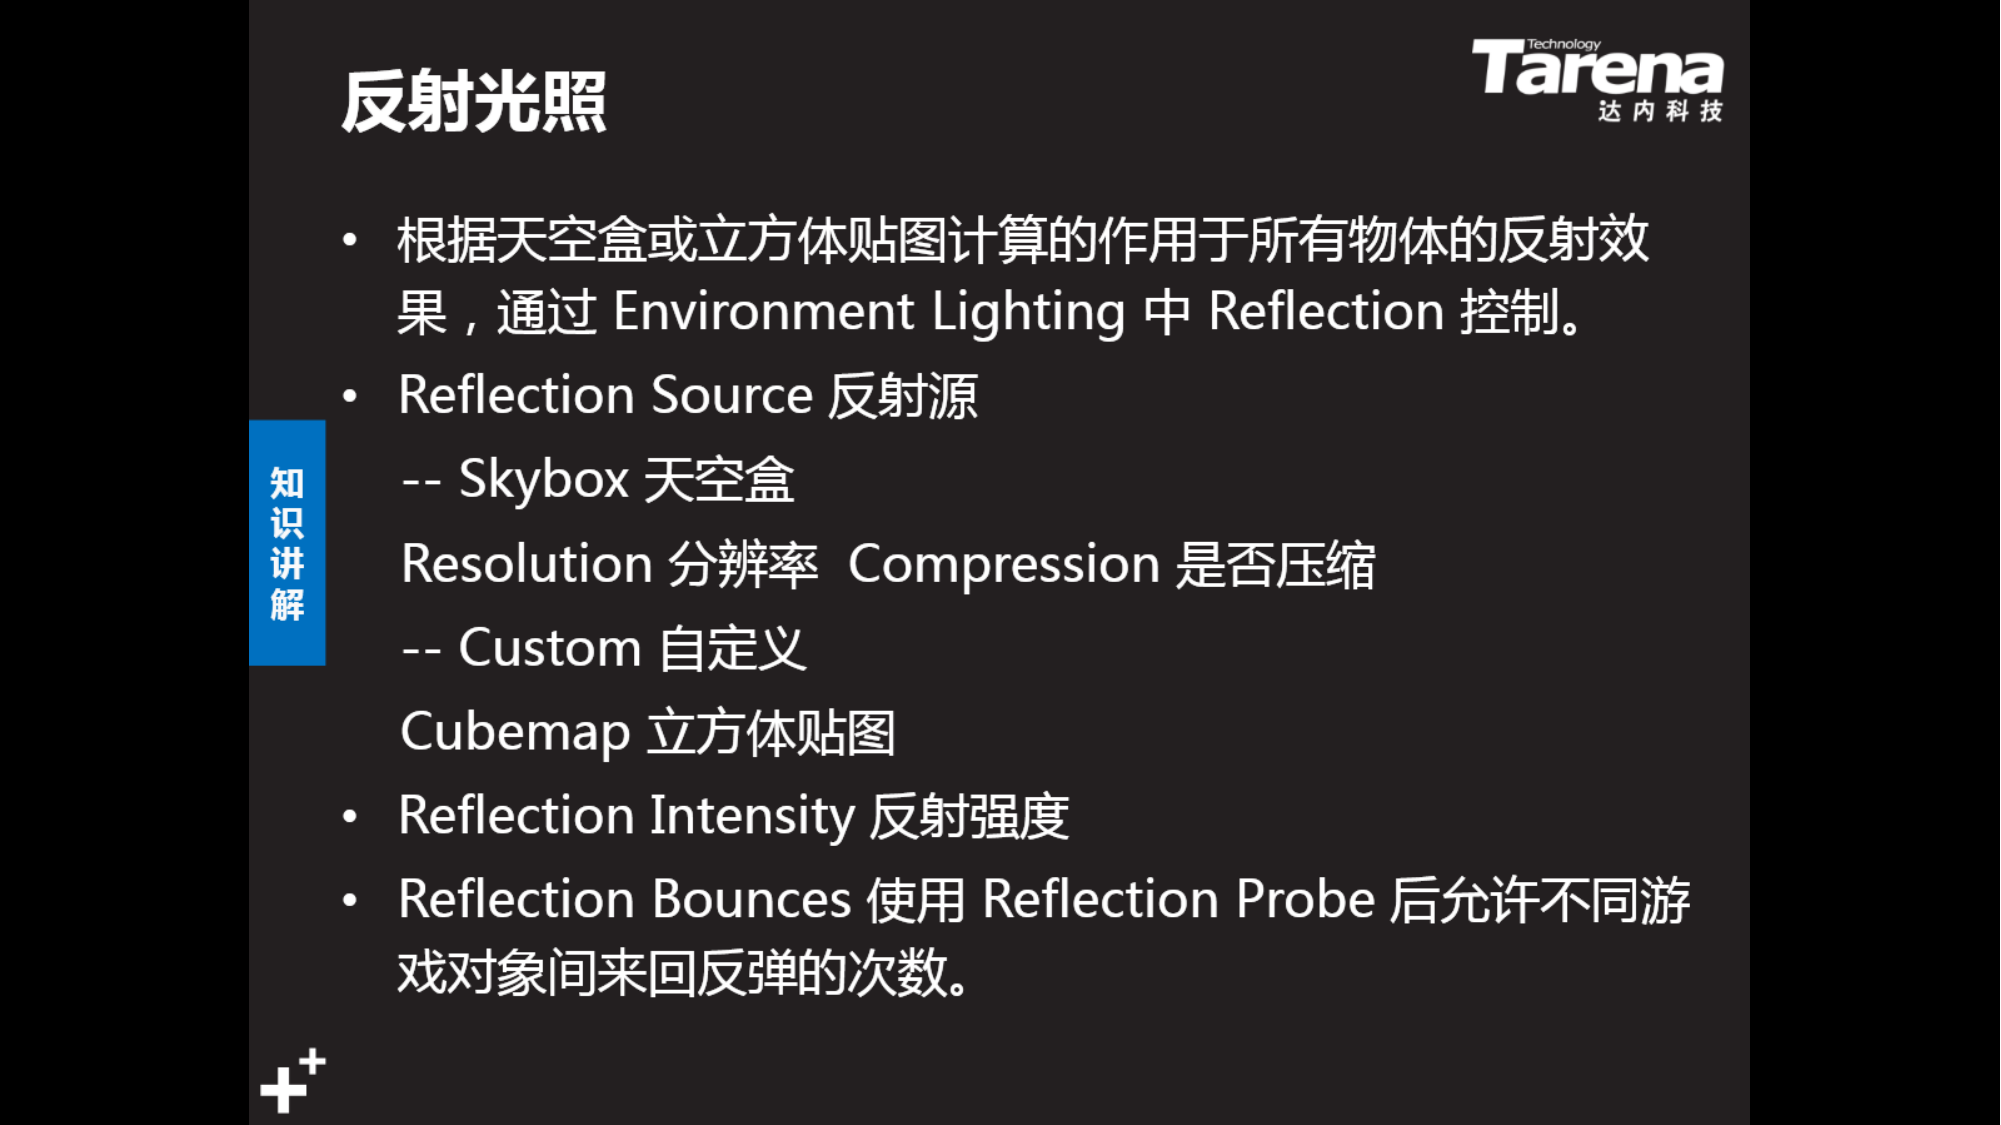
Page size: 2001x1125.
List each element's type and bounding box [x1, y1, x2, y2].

picture [249, 0, 1750, 1125]
